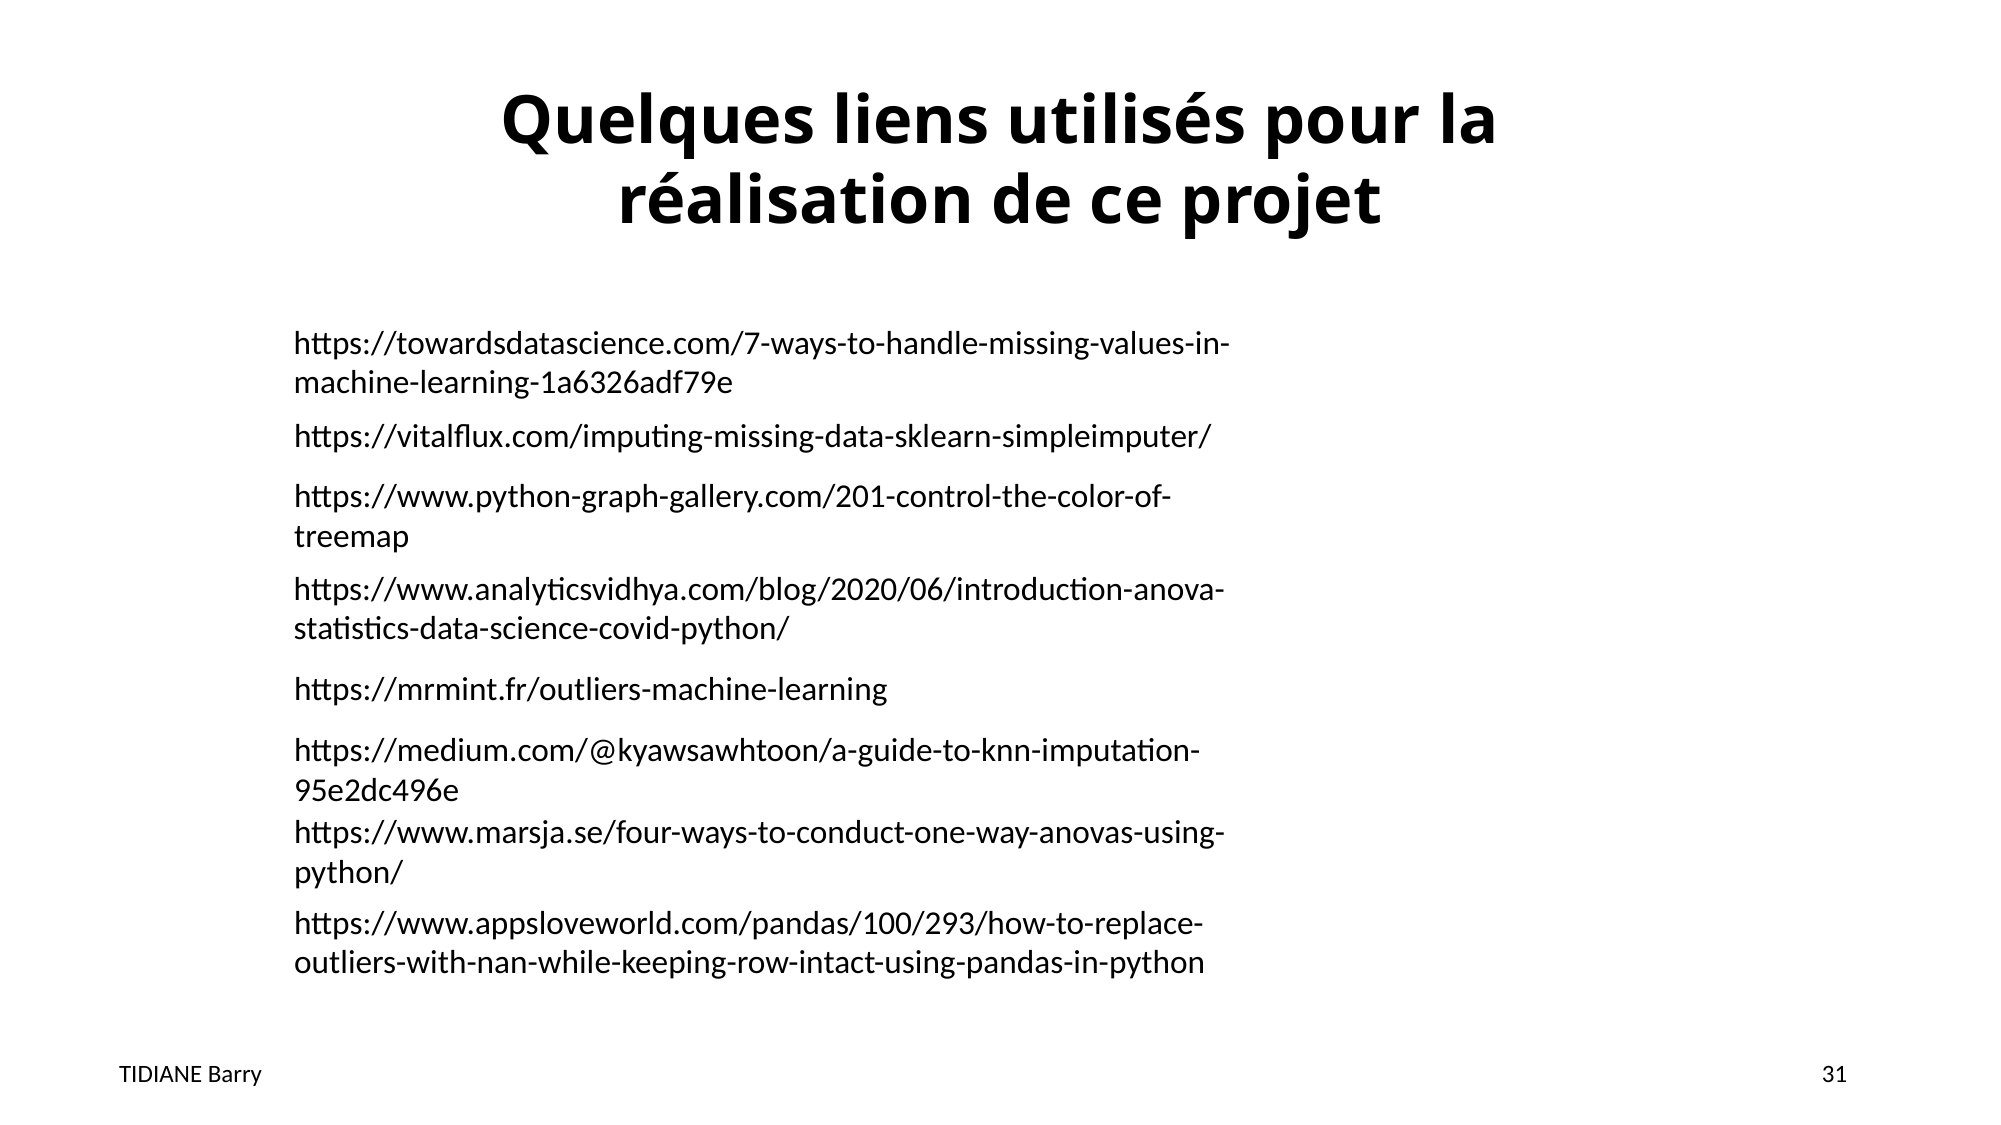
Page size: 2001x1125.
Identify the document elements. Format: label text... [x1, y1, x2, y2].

footer TIDIANE Barry [48, 1042, 334, 1103]
text_box https://www.analyticsvidhya.com/blog/2020/06/introduction-anova-statistics-data-science-covid-python/ [279, 559, 1279, 654]
text_box https://mrmint.fr/outliers-machine-learning [279, 659, 1280, 715]
text_box https://www.marsja.se/four-ways-to-conduct-one-way-anovas-using-python/ [279, 803, 1279, 893]
slide_number 31 [1412, 1042, 1863, 1103]
text_box https://vitalflux.com/imputing-missing-data-sklearn-simpleimputer/ [279, 406, 1280, 462]
text_box https://towardsdatascience.com/7-ways-to-handle-missing-values-in-machine-learning-1a6326adf79e [279, 313, 1279, 406]
text_box Quelques liens utilisés pour la réalisation de ce projet [362, 69, 1638, 244]
text_box https://medium.com/@kyawsawhtoon/a-guide-to-knn-imputation-95e2dc496e [279, 720, 1279, 803]
text_box https://www.python-graph-gallery.com/201-control-the-color-of-treemap [279, 466, 1280, 562]
text_box https://www.appsloveworld.com/pandas/100/293/how-to-replace-outliers-with-nan-while-keeping-row-intact-using-pandas-in-python [279, 893, 1279, 988]
